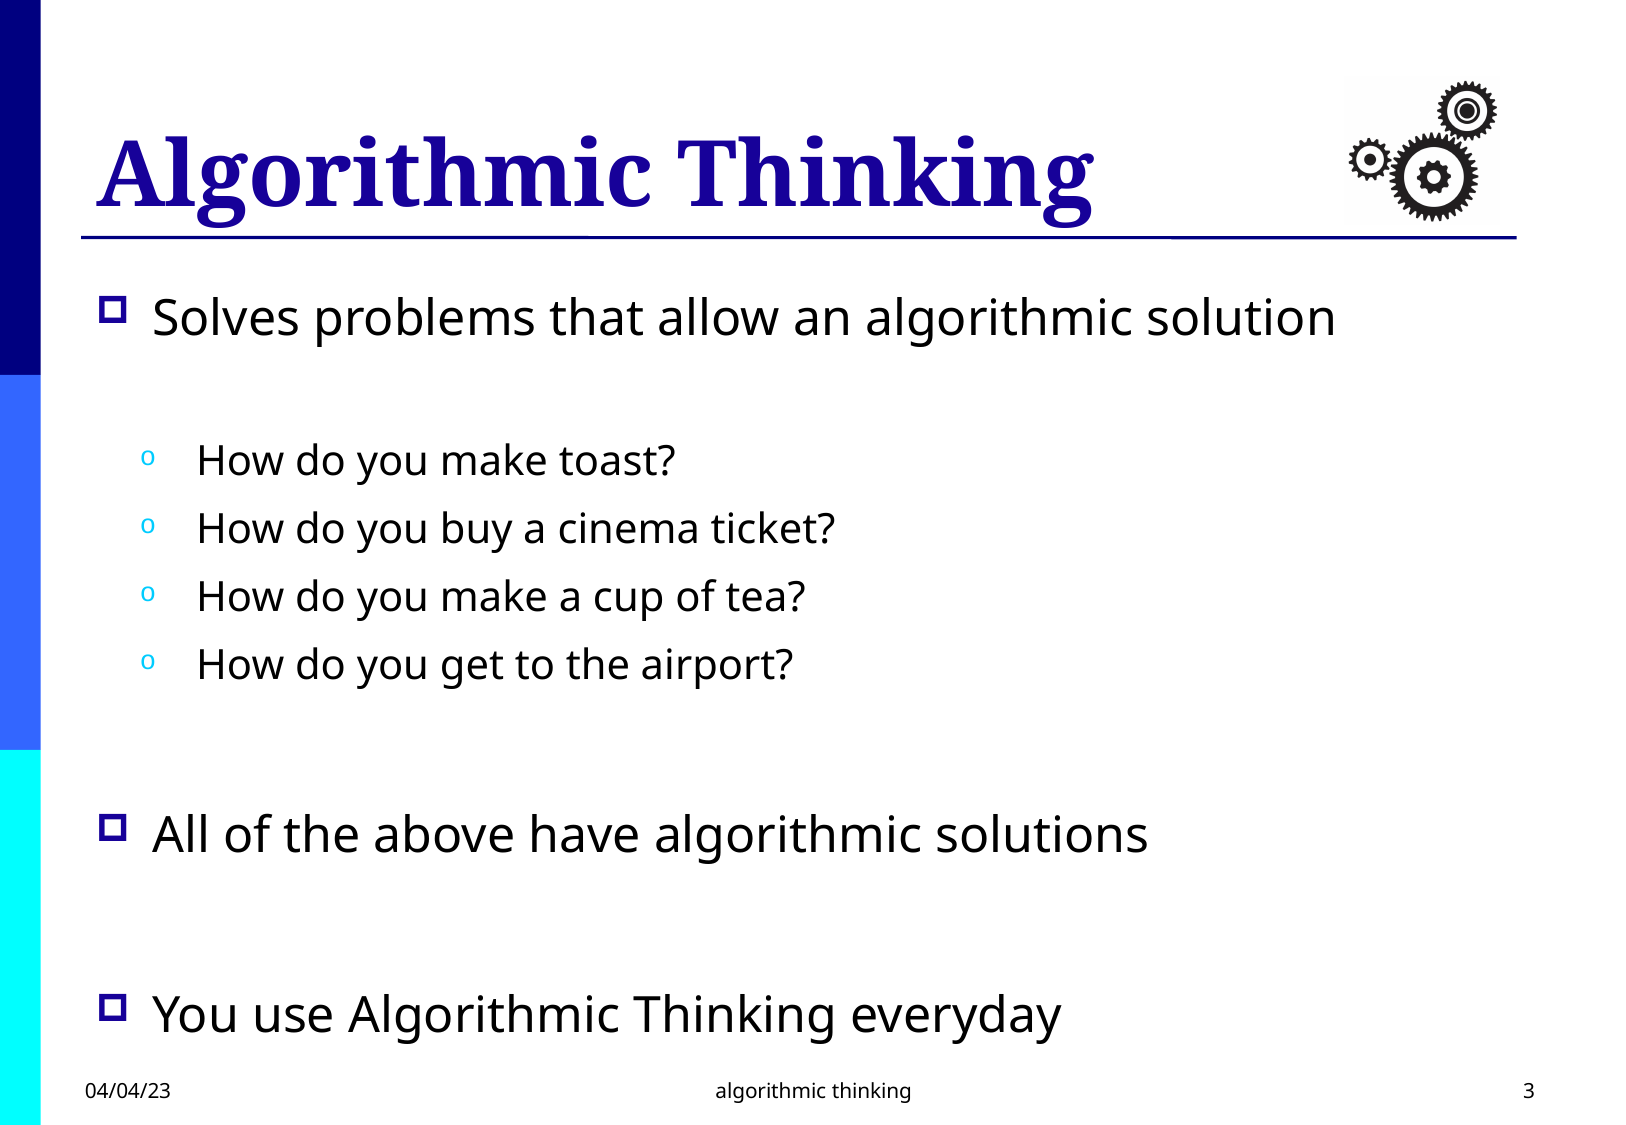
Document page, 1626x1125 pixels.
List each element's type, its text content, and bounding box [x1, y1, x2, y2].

slide_number 3 [1170, 1070, 1550, 1125]
footer algorithmic thinking [556, 1070, 1071, 1125]
title Algorithmic Thinking [81, 45, 1544, 233]
list Solves problems that allow an algorithmic solution How do you make toast? How do you buy a cinema ticket? How do you make a cup of tea? How do you get to the airport? All of the above have algorithmic solutions You use Algorithmic Thinking everyday [81, 262, 1544, 1006]
picture [1343, 75, 1500, 225]
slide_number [70, 1070, 450, 1125]
